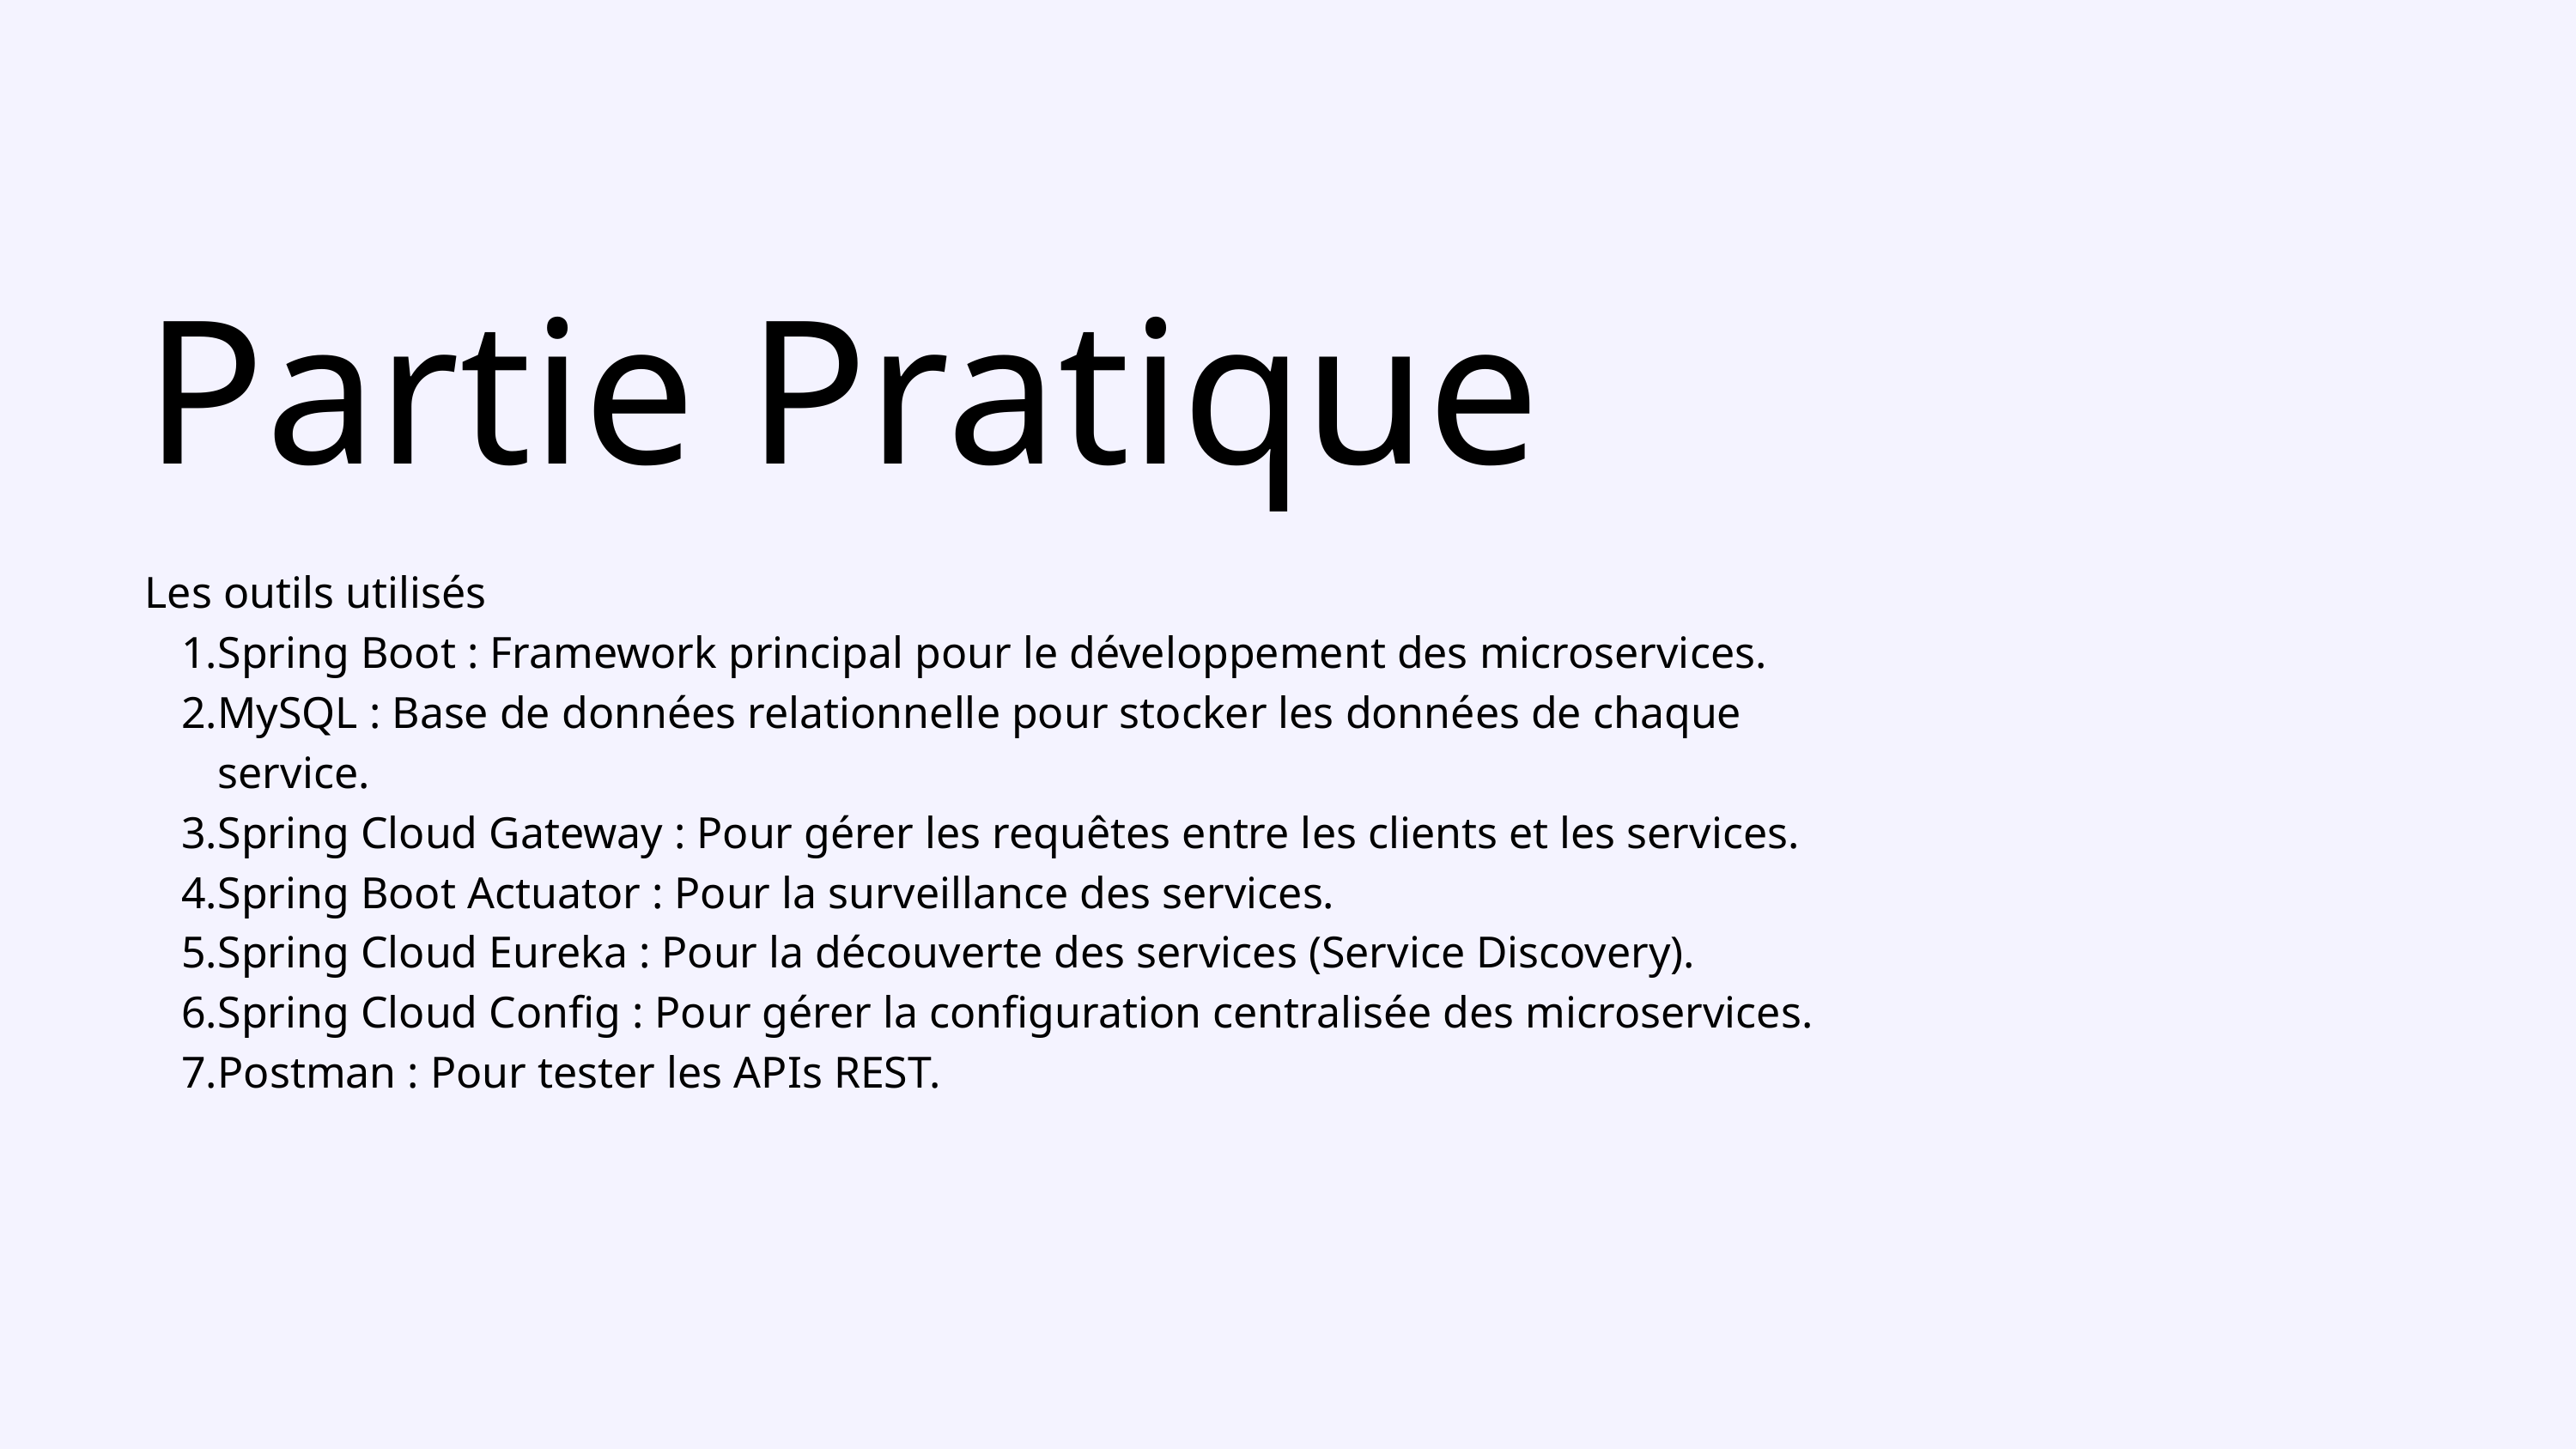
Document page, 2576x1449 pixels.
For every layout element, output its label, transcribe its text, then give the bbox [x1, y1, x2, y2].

text_box Les outils utilisés Spring Boot : Framework principal pour le développement des microservices. MySQL : Base de données relationnelle pour stocker les données de chaque service. Spring Cloud Gateway : Pour gérer les requêtes entre les clients et les services. Spring Boot Actuator : Pour la surveillance des services. Spring Cloud Eureka : Pour la découverte des services (Service Discovery). Spring Cloud Config : Pour gérer la configuration centralisée des microservices. Postman : Pour tester les APIs REST. [144, 556, 1841, 1157]
text_box Partie Pratique [144, 264, 2293, 504]
